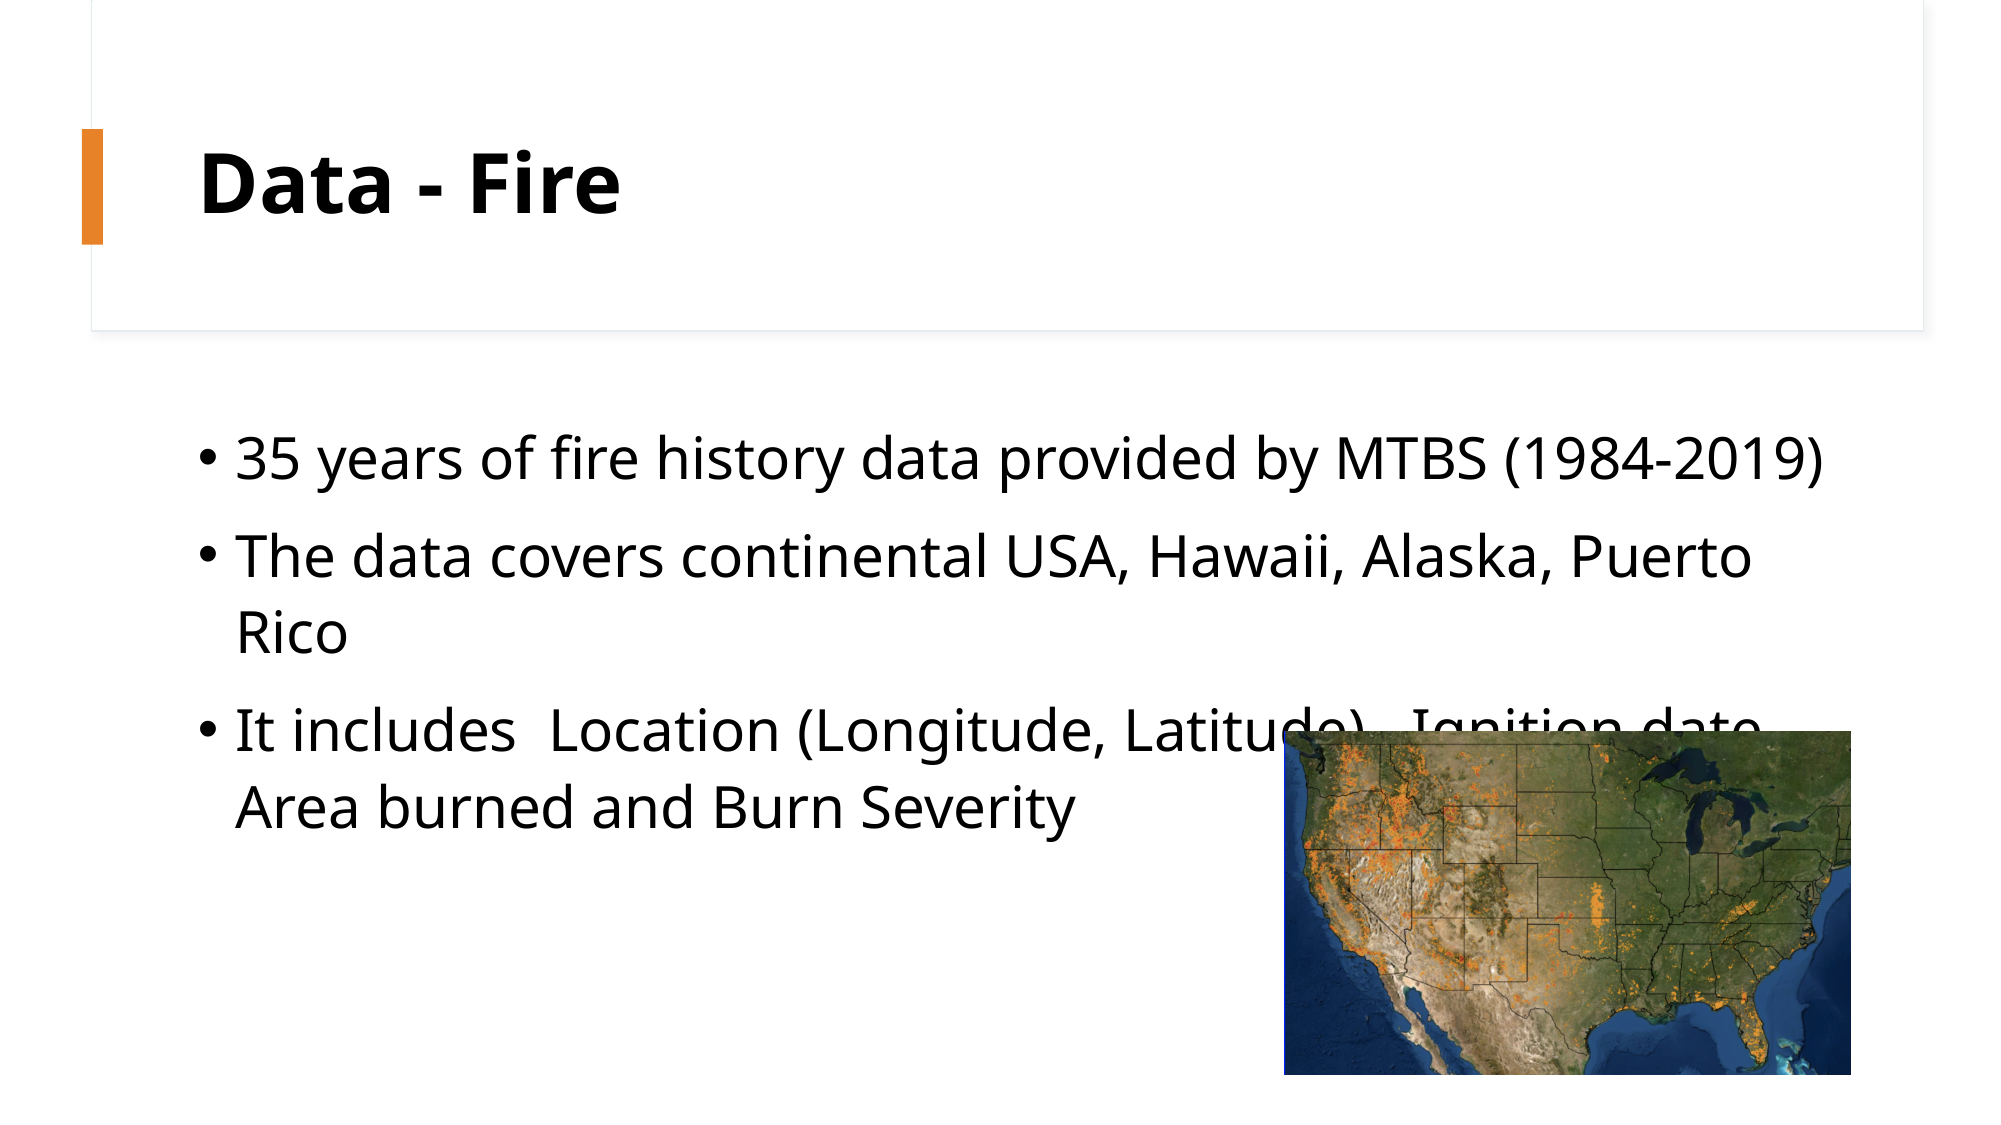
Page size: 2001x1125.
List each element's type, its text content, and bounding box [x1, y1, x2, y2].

picture [1284, 731, 1851, 1075]
title Data - Fire [183, 90, 1851, 284]
list 35 years of fire history data provided by MTBS (1984-2019) The data covers continental USA, Hawaii, Alaska, Puerto Rico It includes Location (Longitude, Latitude) , Ignition date, Area burned and Burn Severity [183, 406, 1851, 1013]
